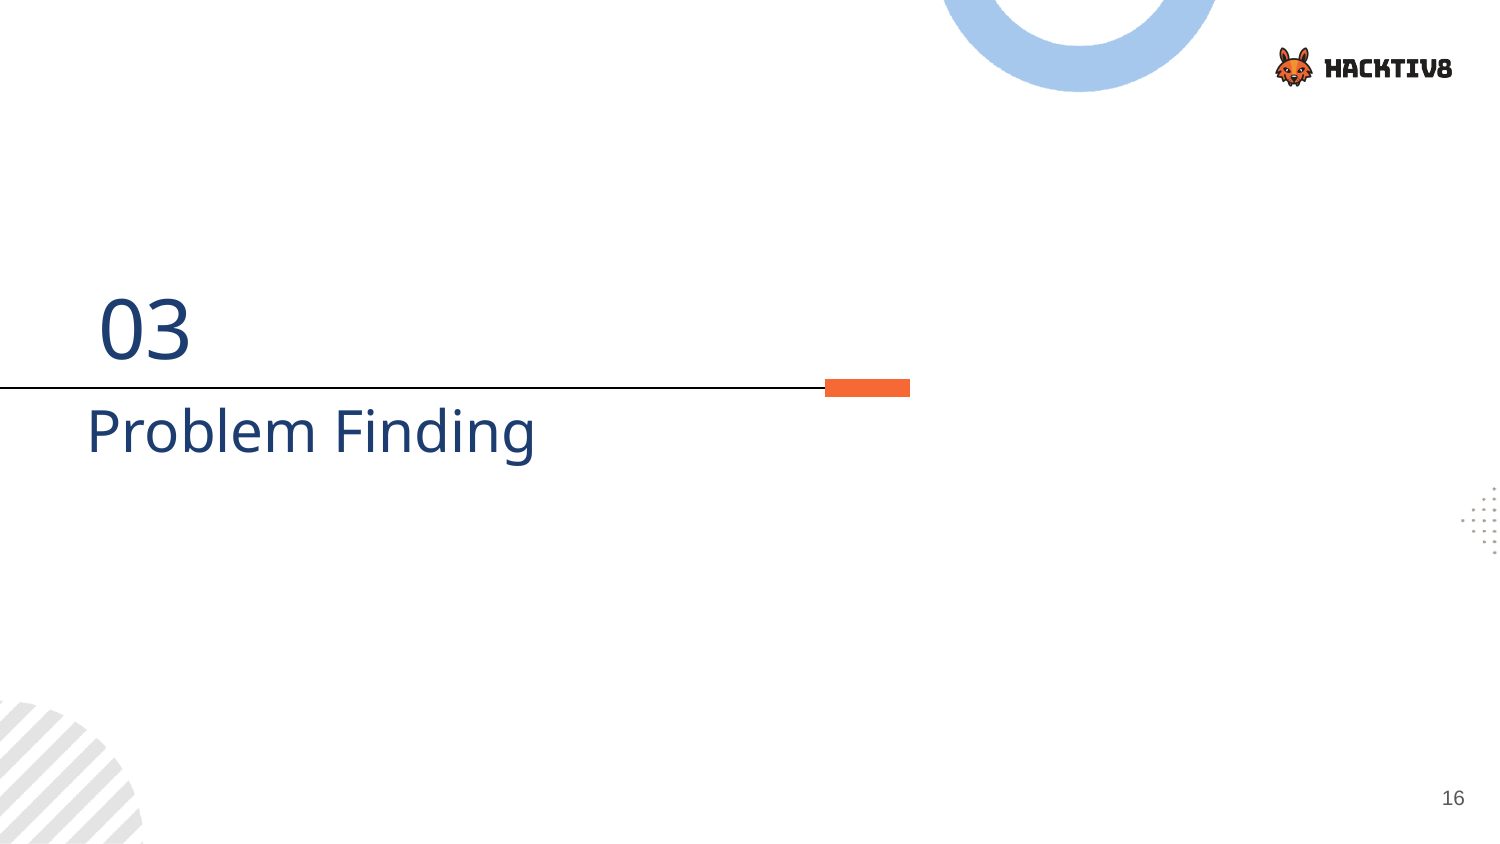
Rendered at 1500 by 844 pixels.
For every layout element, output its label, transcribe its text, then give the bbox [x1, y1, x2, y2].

text_box Problem Finding [71, 379, 690, 386]
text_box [0, 387, 910, 407]
picture [0, 0, 1500, 844]
text_box Problem Finding [71, 416, 690, 465]
slide_number 16 [1389, 764, 1480, 830]
text_box 03 [83, 261, 231, 380]
